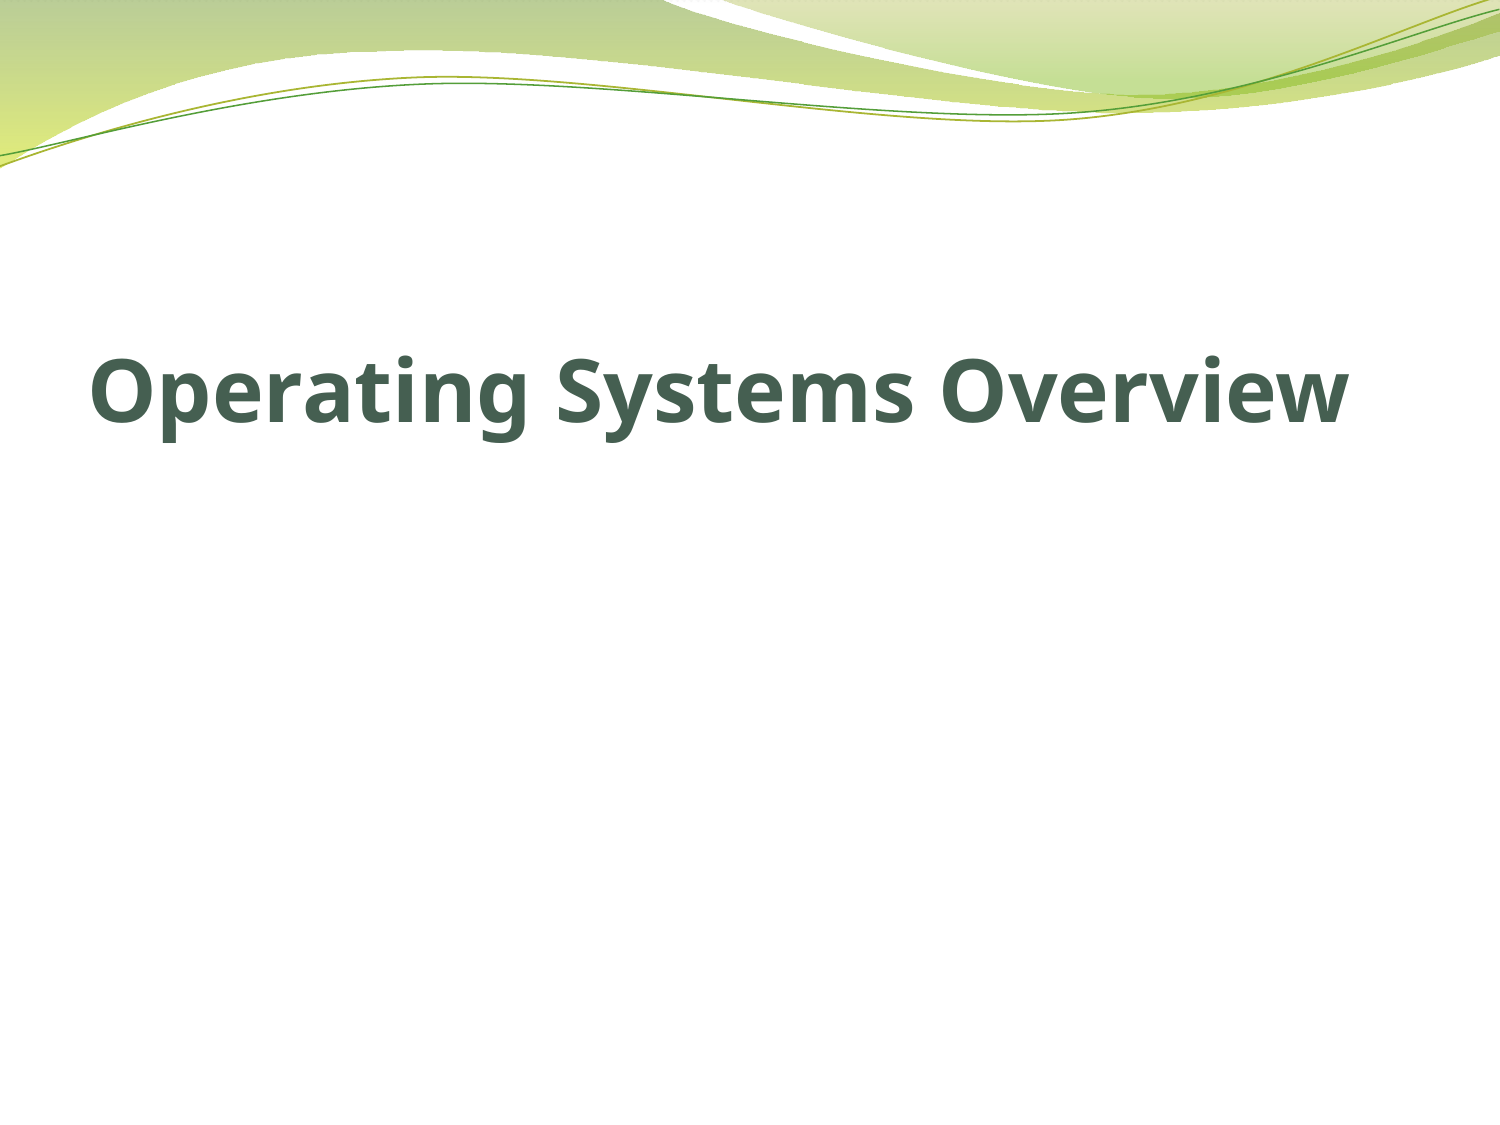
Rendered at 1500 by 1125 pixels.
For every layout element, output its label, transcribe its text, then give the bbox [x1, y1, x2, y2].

title Operating Systems Overview [86, 216, 1362, 440]
